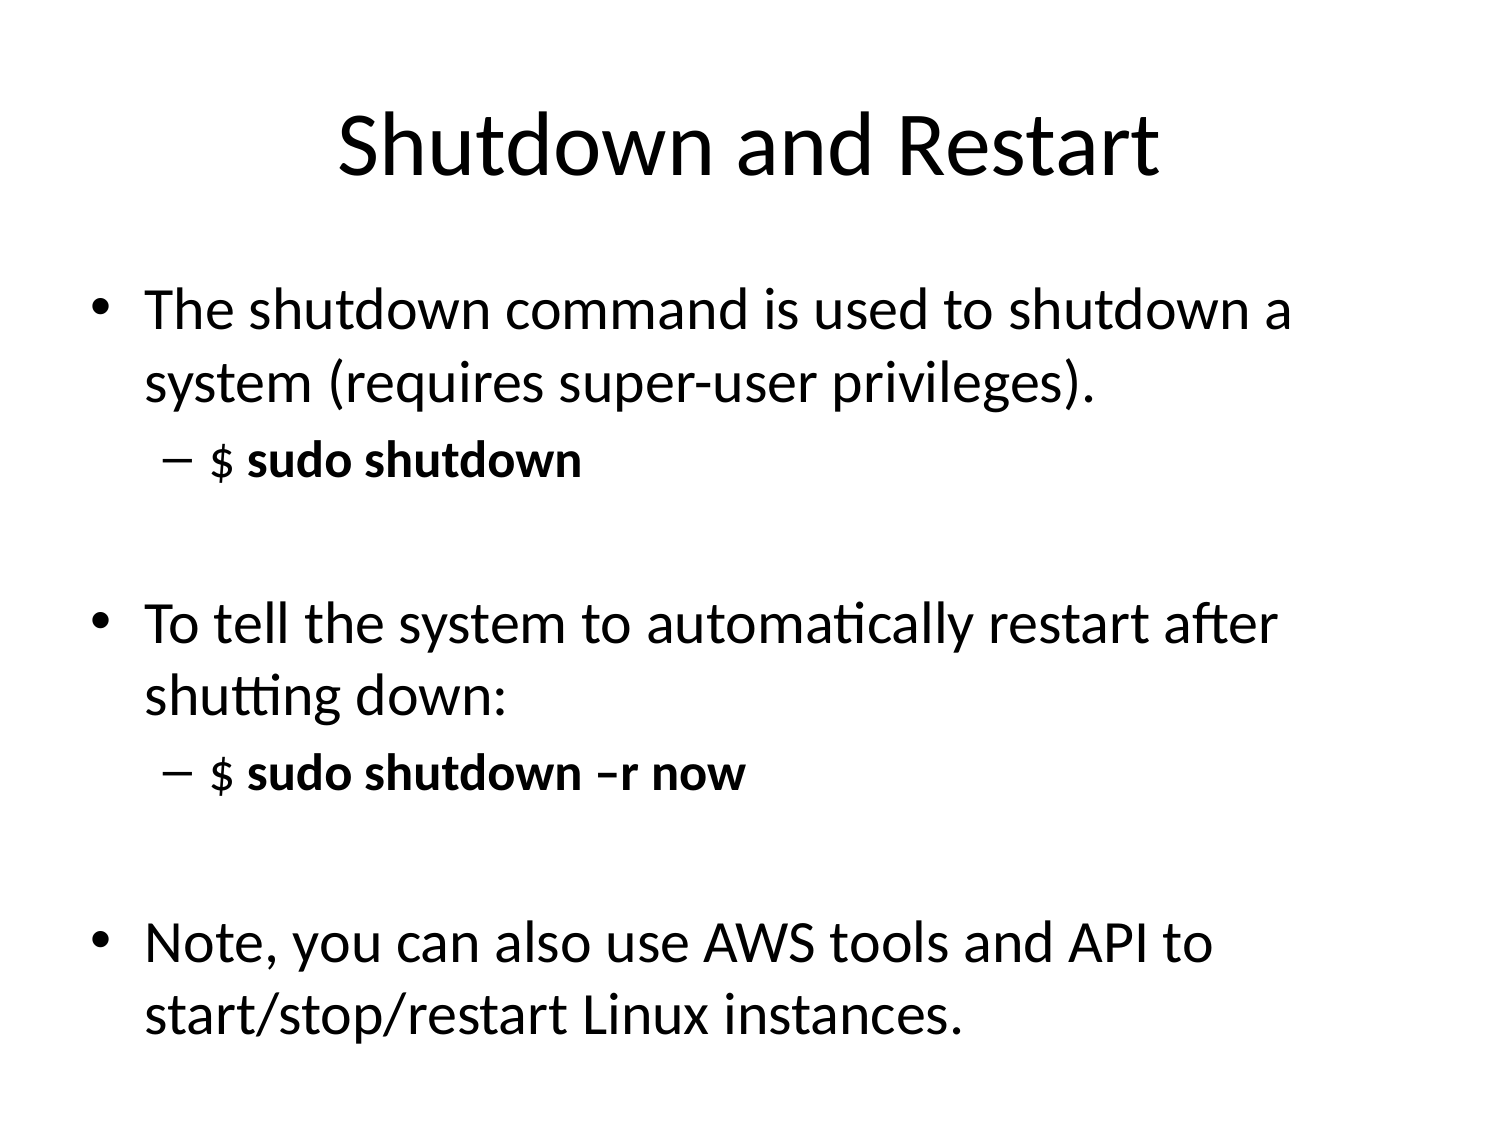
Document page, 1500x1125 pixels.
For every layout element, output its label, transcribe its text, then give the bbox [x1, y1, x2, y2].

title Shutdown and Restart [75, 45, 1425, 233]
list The shutdown command is used to shutdown a system (requires super-user privileges). $ sudo shutdown To tell the system to automatically restart after shutting down: $ sudo shutdown –r now Note, you can also use AWS tools and API to start/stop/restart Linux instances. [75, 262, 1425, 1062]
